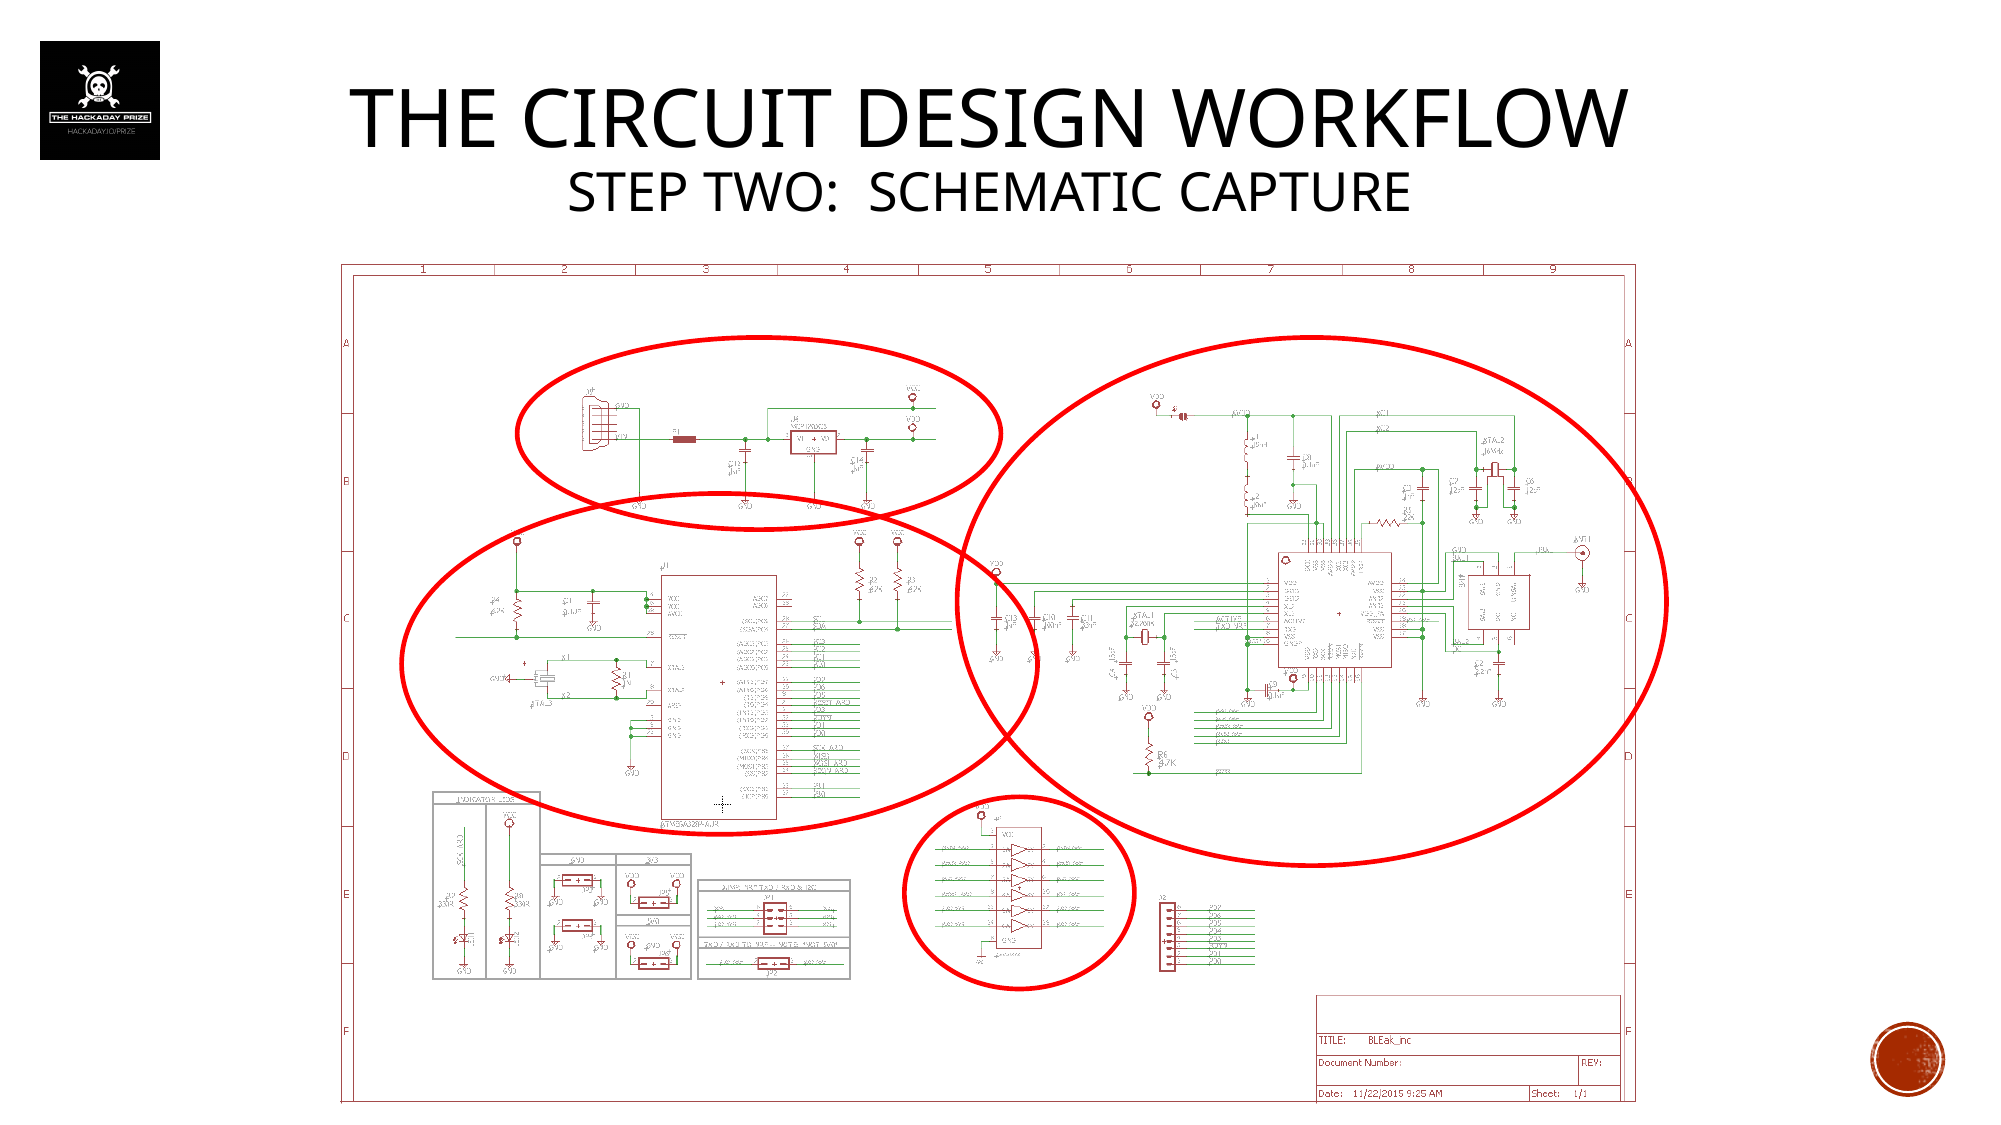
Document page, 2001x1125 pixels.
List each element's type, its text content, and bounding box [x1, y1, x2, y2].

text_box [1645, 508, 1668, 695]
picture [40, 41, 160, 160]
picture [329, 258, 1644, 1113]
title The circuit design workflow STEP TWO: SCHEMATIC CAPTURE [285, 41, 1695, 259]
